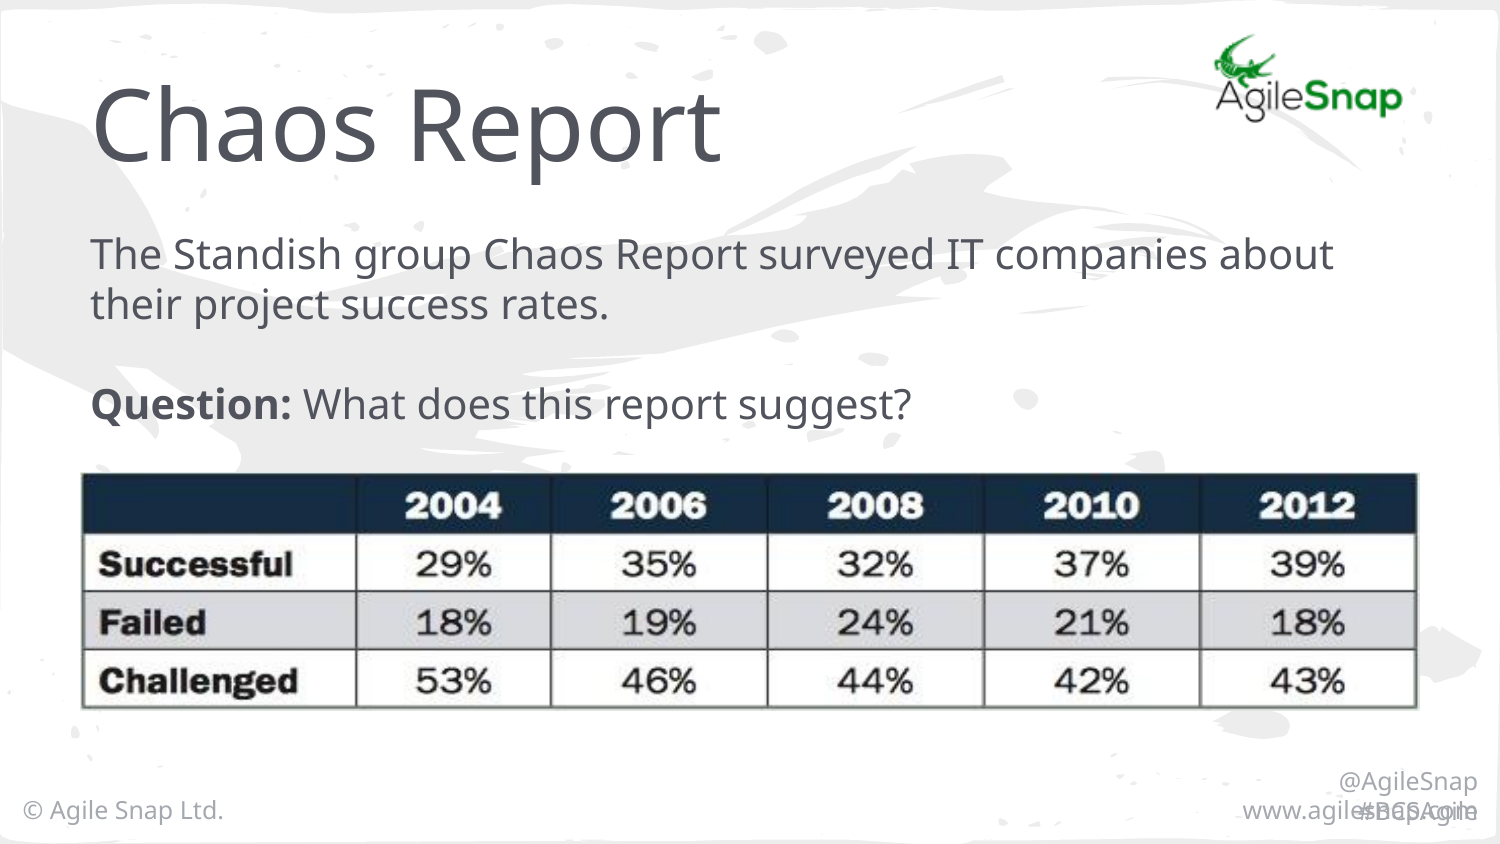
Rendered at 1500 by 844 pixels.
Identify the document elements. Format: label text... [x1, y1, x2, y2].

list The Standish group Chaos Report surveyed IT companies about their project success rates. Question: What does this report suggest? [75, 212, 1425, 808]
picture [80, 472, 1420, 711]
title Chaos Report [75, 25, 1425, 197]
